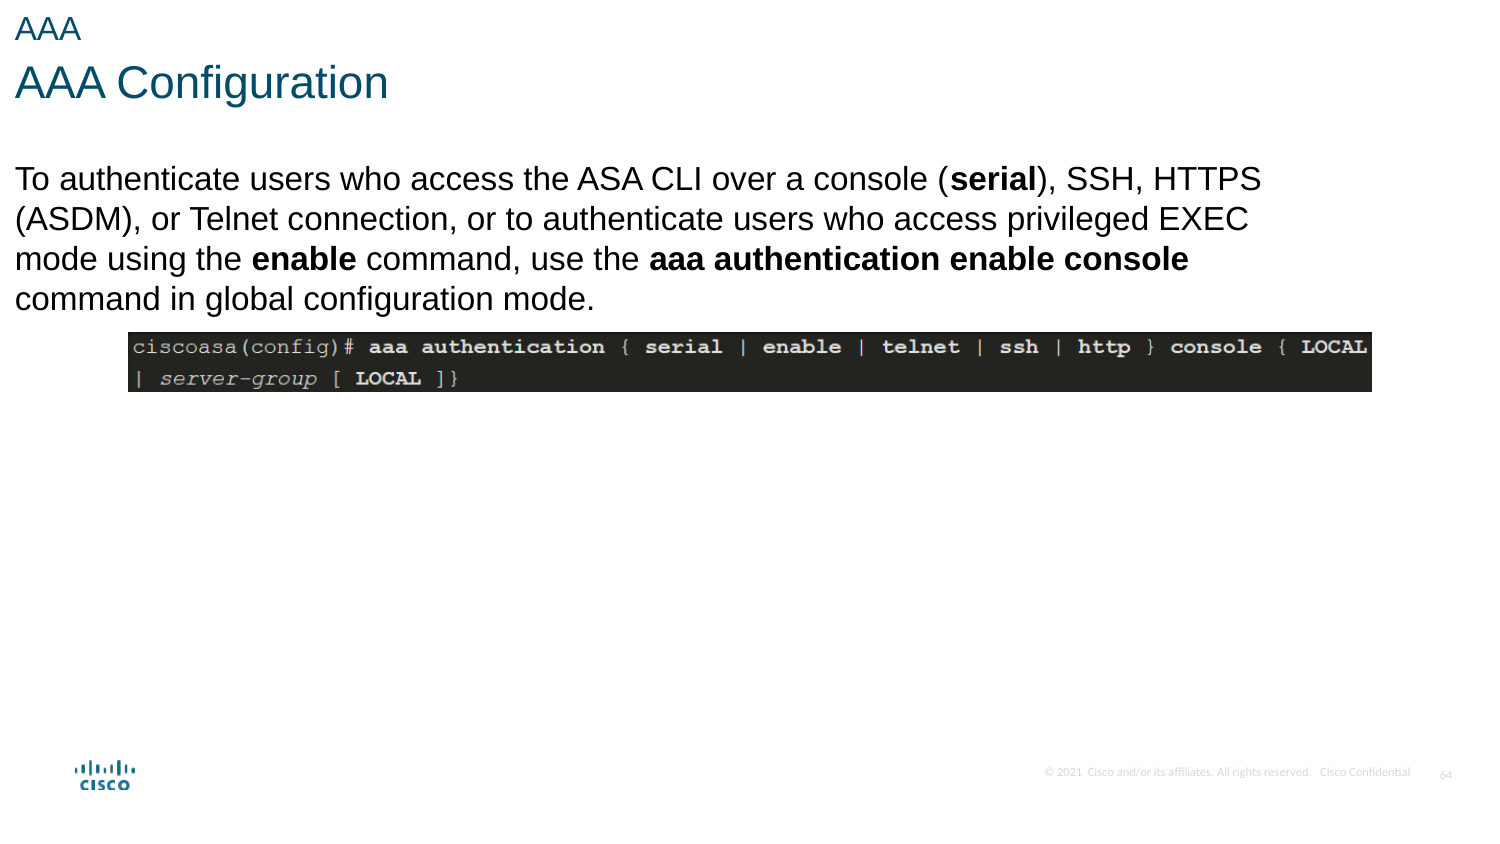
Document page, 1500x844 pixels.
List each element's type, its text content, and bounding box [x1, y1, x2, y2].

picture [75, 759, 135, 790]
list AAA Configuration [0, 45, 1500, 195]
picture [128, 332, 1372, 393]
slide_number <number> [1425, 759, 1500, 797]
list AAA [0, 0, 1500, 45]
text_box To authenticate users who access the ASA CLI over a console (serial), SSH, HTTPS (ASDM), or Telnet connection, or to authenticate users who access privileged EXEC mode using the enable command, use the aaa authentication enable console command in global configuration mode. [0, 149, 1350, 572]
